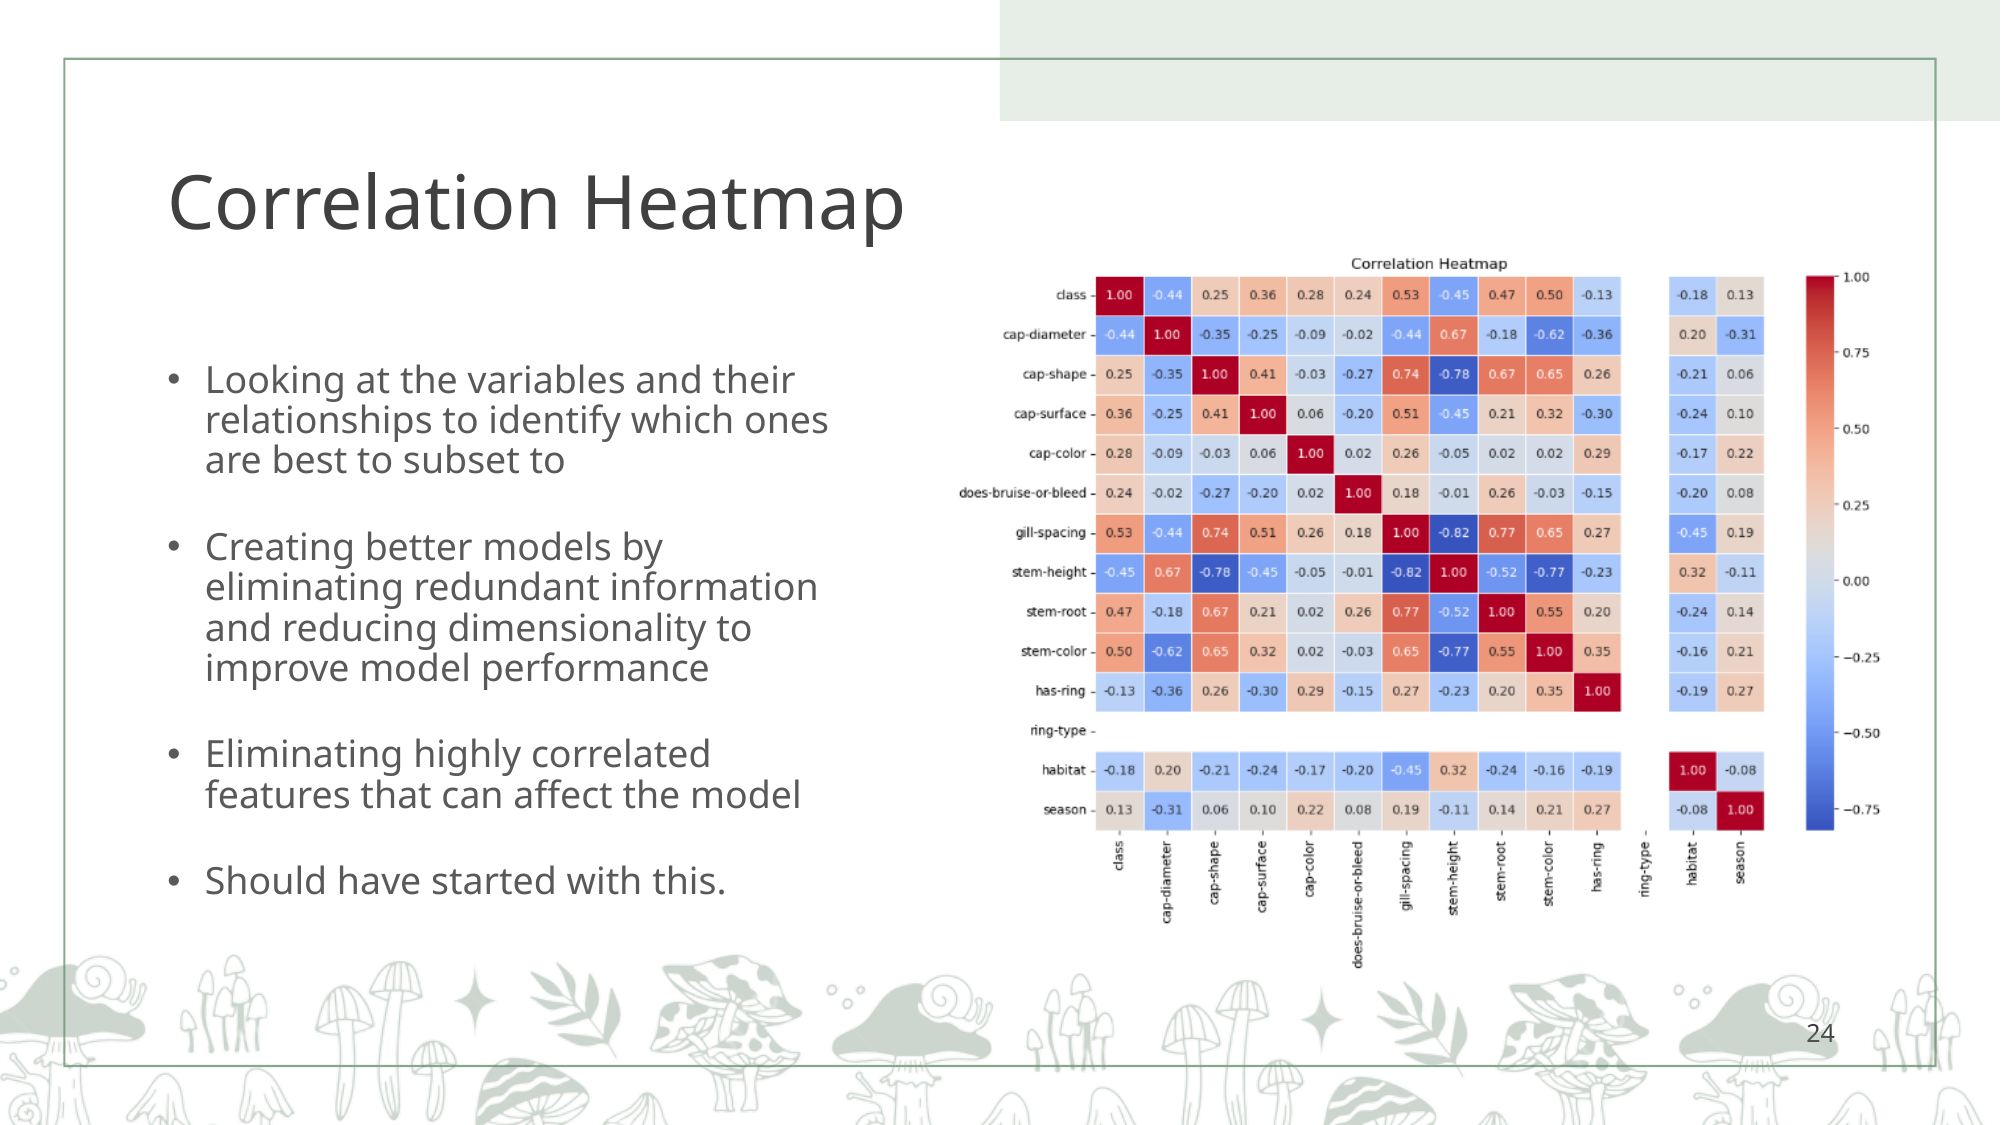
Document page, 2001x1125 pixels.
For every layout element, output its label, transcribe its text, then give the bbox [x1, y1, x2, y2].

list Looking at the variables and their relationships to identify which ones are best to subset to Creating better models by eliminating redundant information and reducing dimensionality to improve model performance Eliminating highly correlated features that can affect the model Should have started with this. [152, 353, 854, 908]
title Correlation Heatmap [152, 79, 1878, 331]
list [935, 240, 1899, 927]
picture [0, 908, 2000, 1125]
